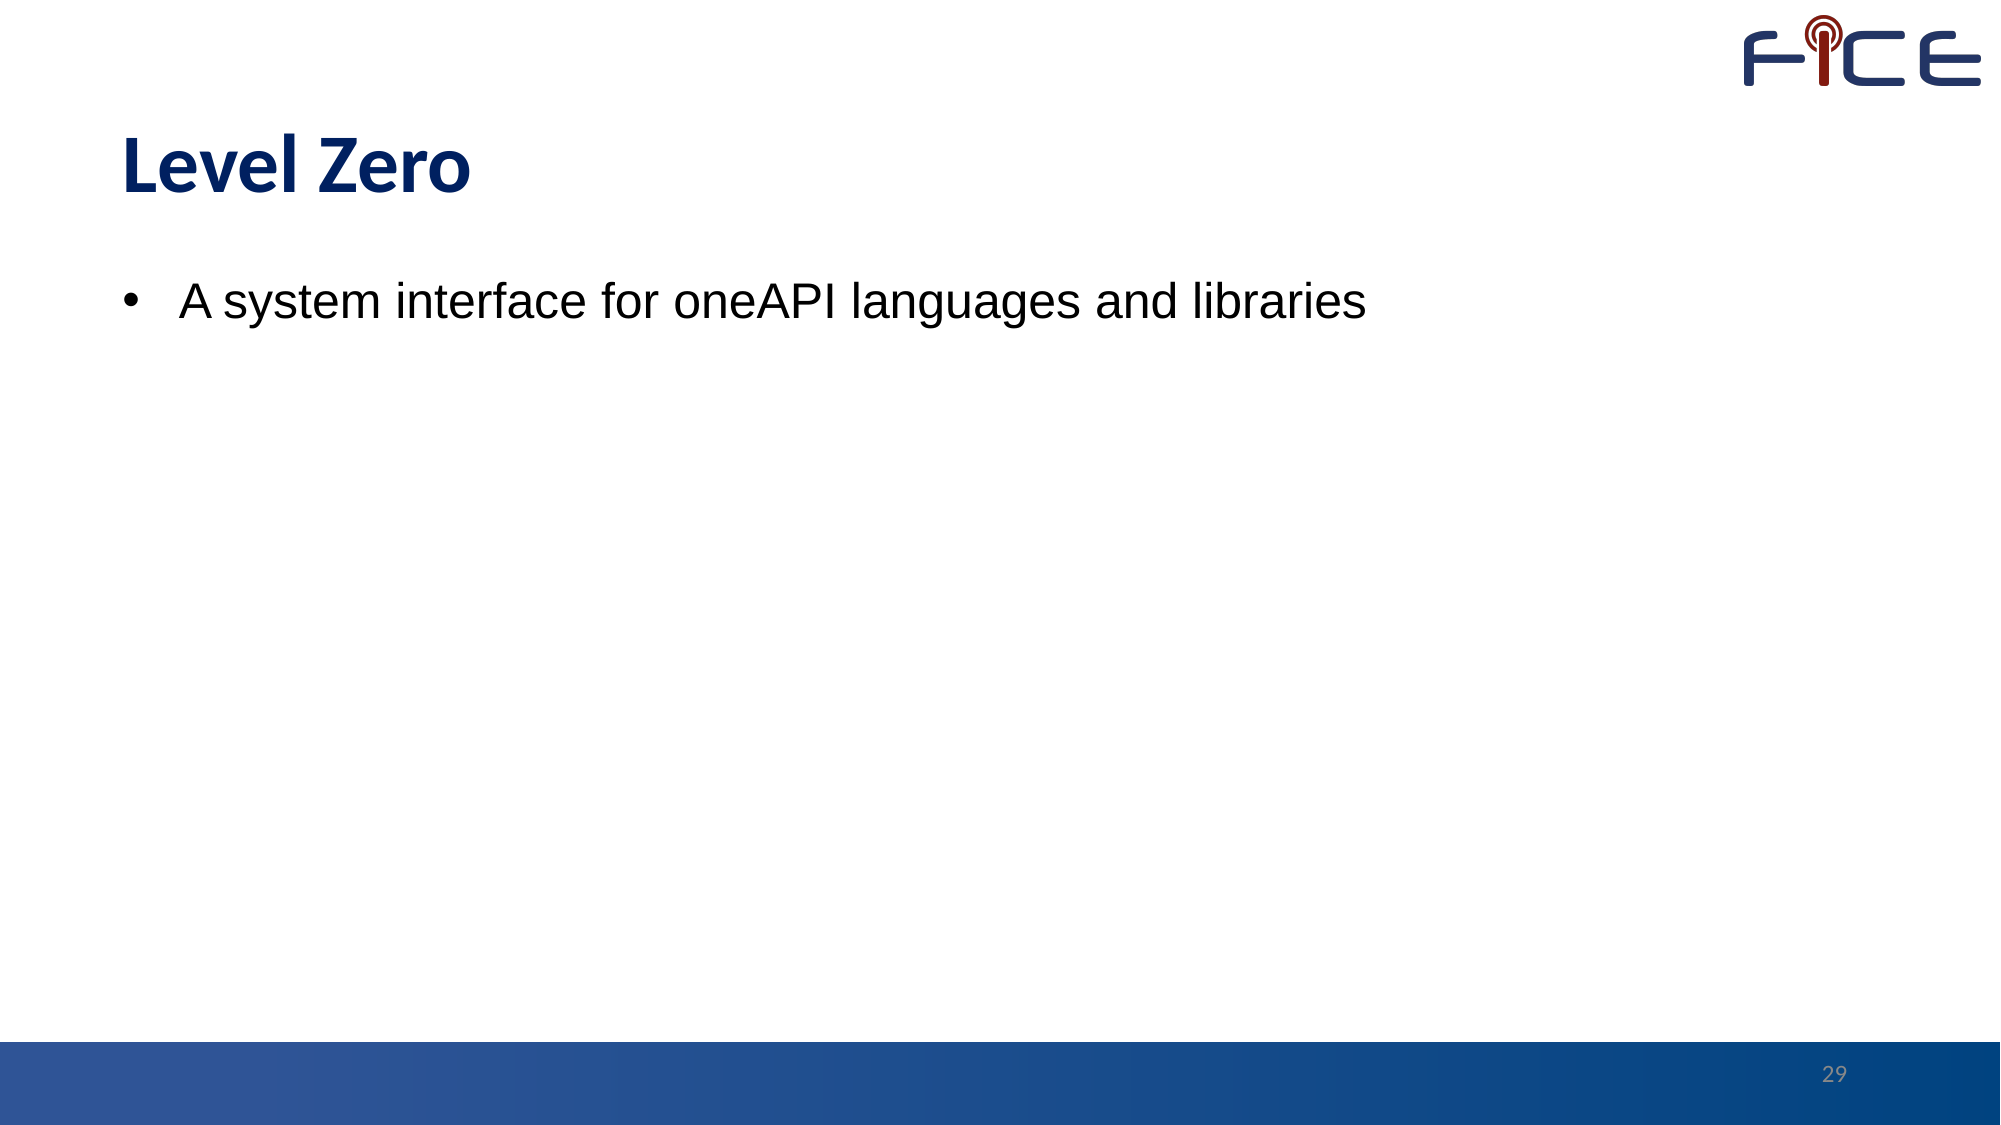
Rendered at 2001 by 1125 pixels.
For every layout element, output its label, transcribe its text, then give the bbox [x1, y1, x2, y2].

text_box A system interface for oneAPI languages and libraries [107, 261, 1910, 998]
text_box Level Zero [107, 59, 1882, 217]
slide_number 29 [1412, 1042, 1863, 1103]
picture [1744, 15, 1981, 86]
